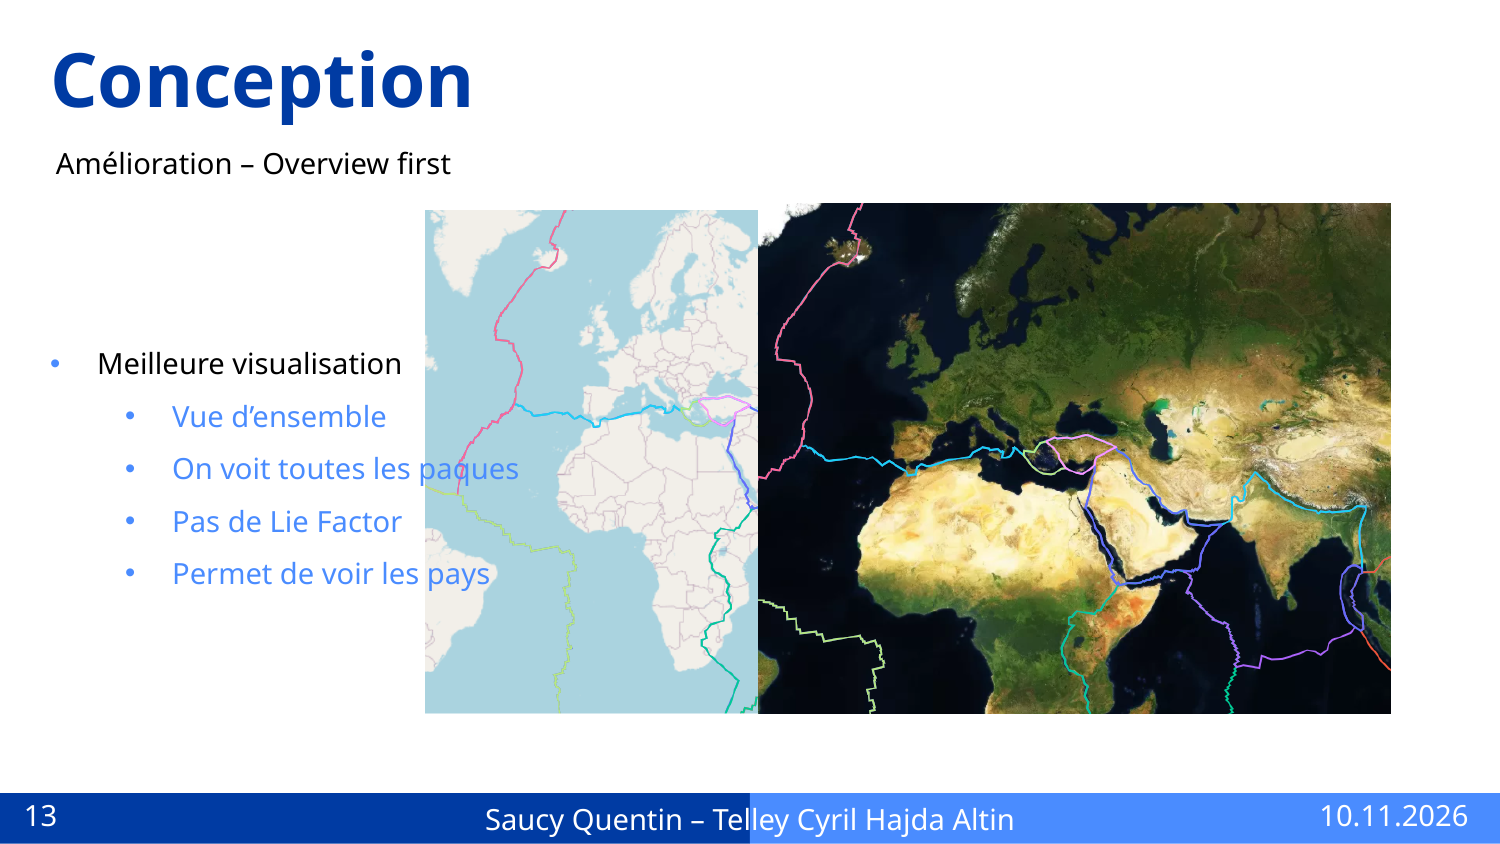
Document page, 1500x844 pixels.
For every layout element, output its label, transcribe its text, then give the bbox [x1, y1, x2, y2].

text_box 19.12.2024 [1304, 790, 1491, 844]
title Conception [35, 28, 1077, 128]
text_box Meilleure visualisation Vue d’ensemble On voit toutes les paques Pas de Lie Factor Permet de voir les pays [35, 303, 419, 615]
text_box 13 [9, 790, 73, 844]
text_box Saucy Quentin – Telley Cyril Hajda Altin [437, 792, 1063, 844]
picture [425, 203, 1392, 714]
subtitle Amélioration – Overview first [40, 130, 961, 200]
